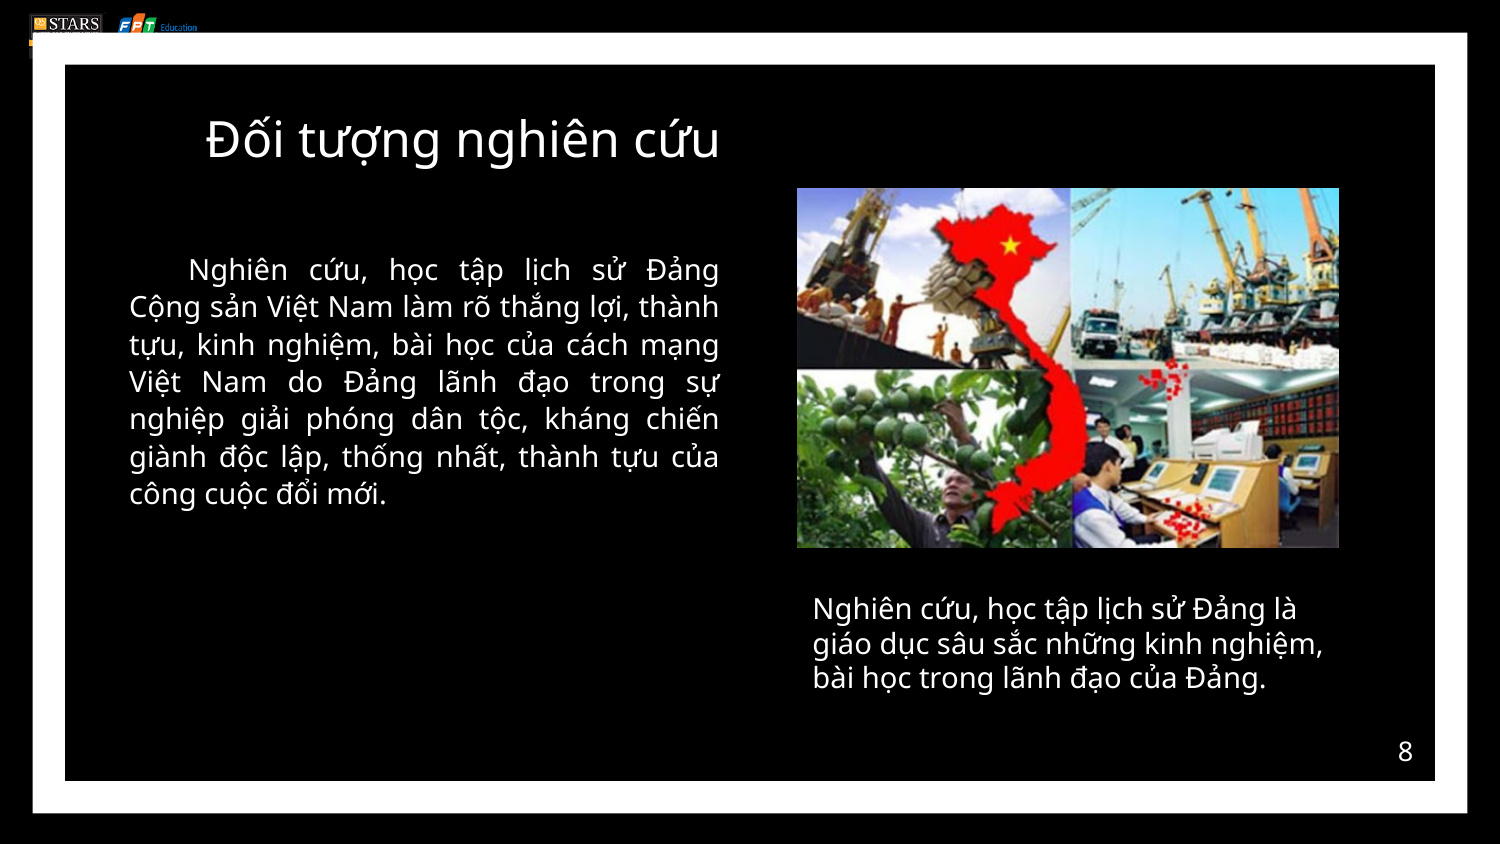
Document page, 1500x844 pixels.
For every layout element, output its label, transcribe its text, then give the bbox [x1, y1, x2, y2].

text_box Nghiên cứu, học tập lịch sử Đảng Cộng sản Việt Nam làm rõ thắng lợi, thành tựu, kinh nghiệm, bài học của cách mạng Việt Nam do Đảng lãnh đạo trong sự nghiệp giải phóng dân tộc, kháng chiến giành độc lập, thống nhất, thành tựu của công cuộc đổi mới. [114, 233, 736, 668]
picture [797, 187, 1339, 548]
slide_number 8 [1338, 720, 1429, 786]
text_box Đối tượng nghiên cứu [190, 92, 798, 209]
picture [29, 12, 200, 61]
text_box Nghiên cứu, học tập lịch sử Đảng là giáo dục sâu sắc những kinh nghiệm, bài học trong lãnh đạo của Đảng. [797, 582, 1357, 703]
